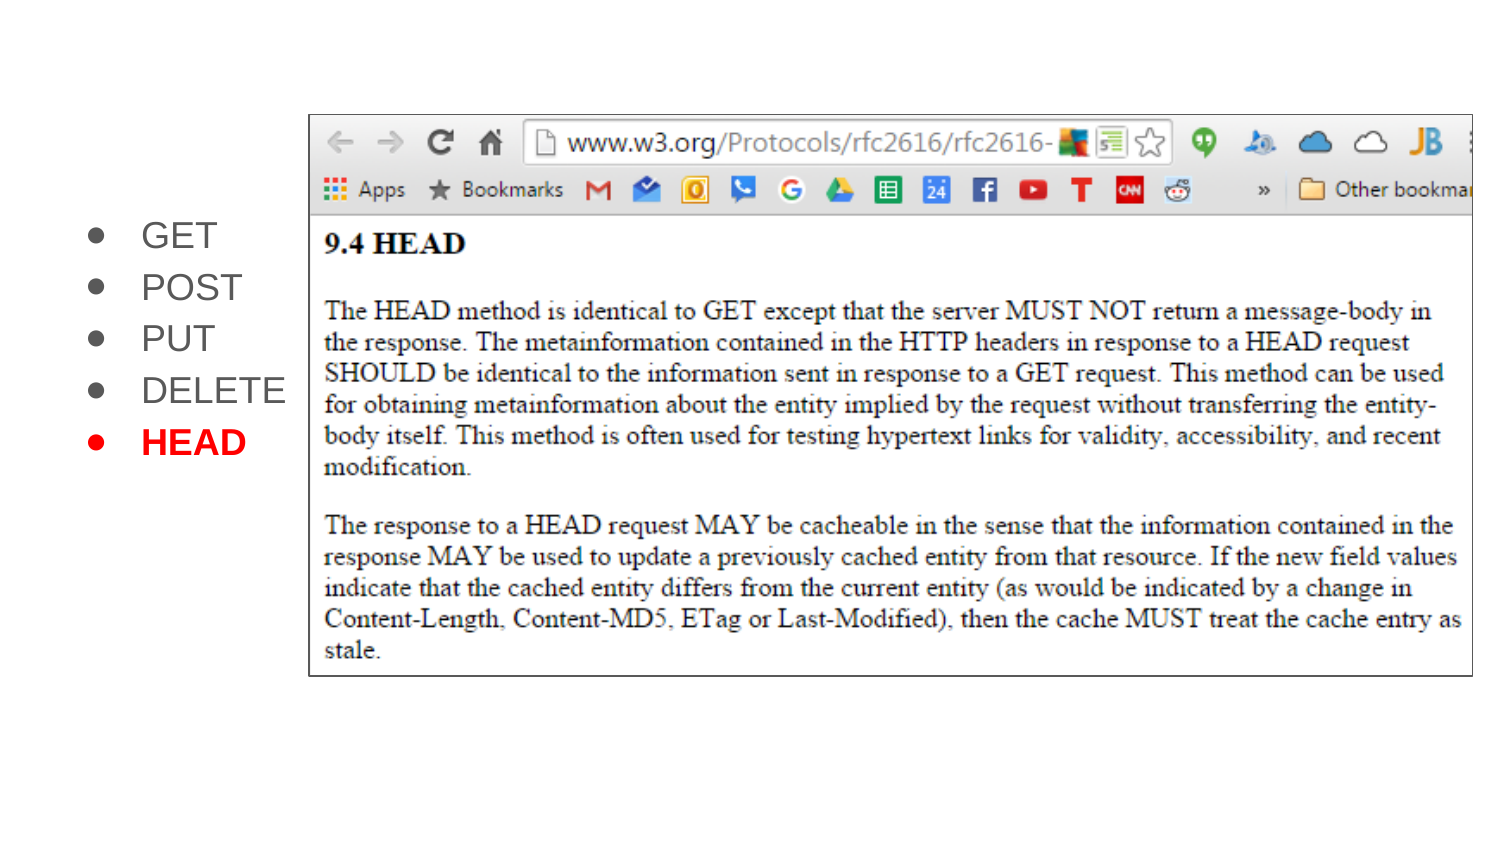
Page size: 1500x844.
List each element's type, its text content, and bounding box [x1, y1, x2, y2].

picture [309, 114, 1473, 676]
list GET POST PUT DELETE HEAD [51, 189, 382, 750]
